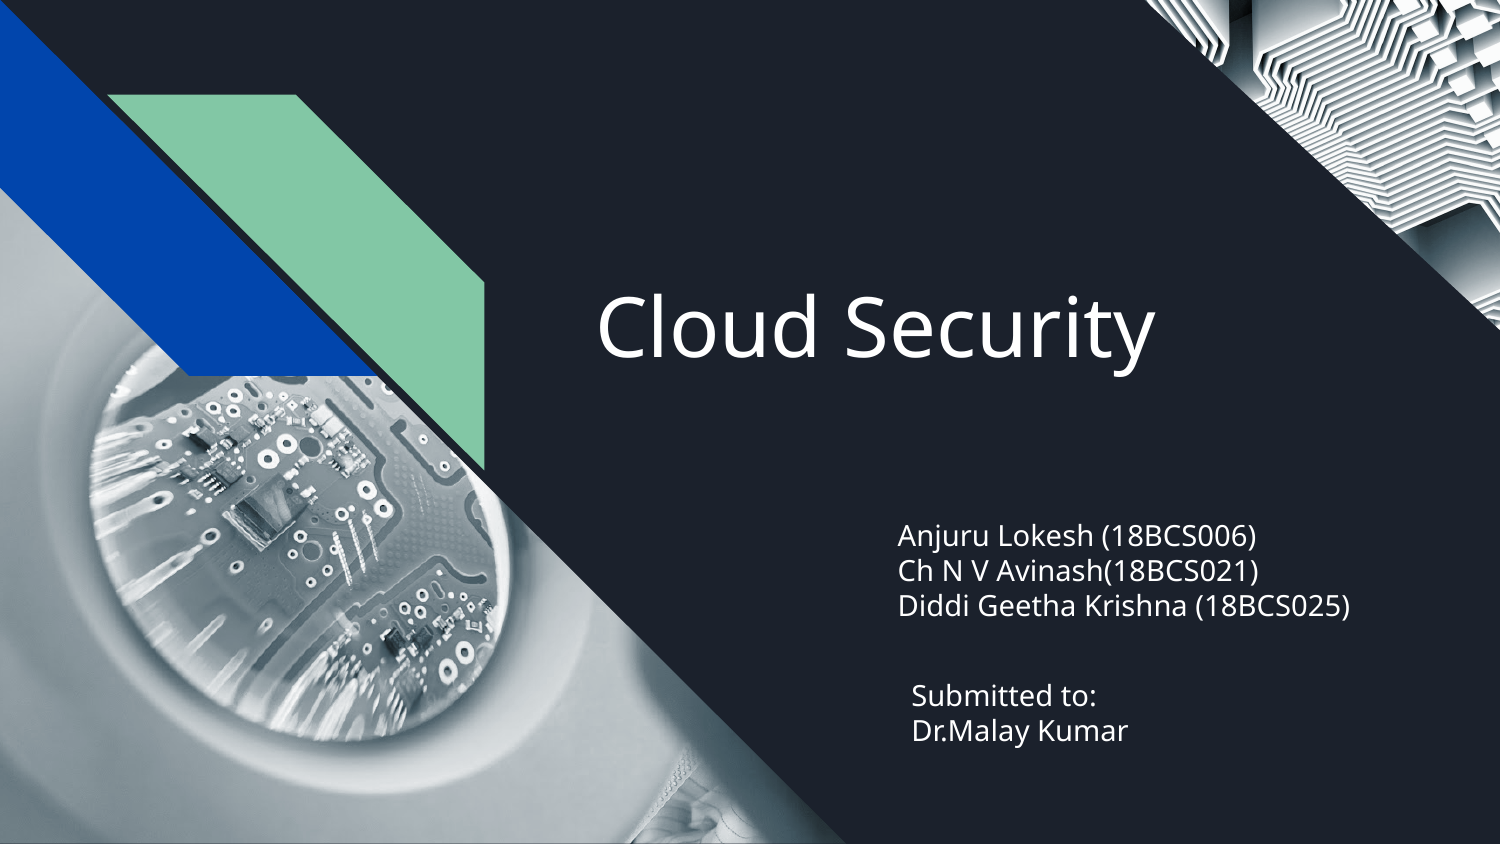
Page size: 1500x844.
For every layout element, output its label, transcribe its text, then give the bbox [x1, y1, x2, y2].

title Cloud Security [580, 258, 1404, 518]
picture [0, 189, 847, 844]
picture [1144, 0, 1500, 331]
text_box Submitted to: Dr.Malay Kumar [896, 661, 1194, 762]
text_box Anjuru Lokesh (18BCS006) Ch N V Avinash(18BCS021) Diddi Geetha Krishna (18BCS025) [882, 502, 1414, 619]
